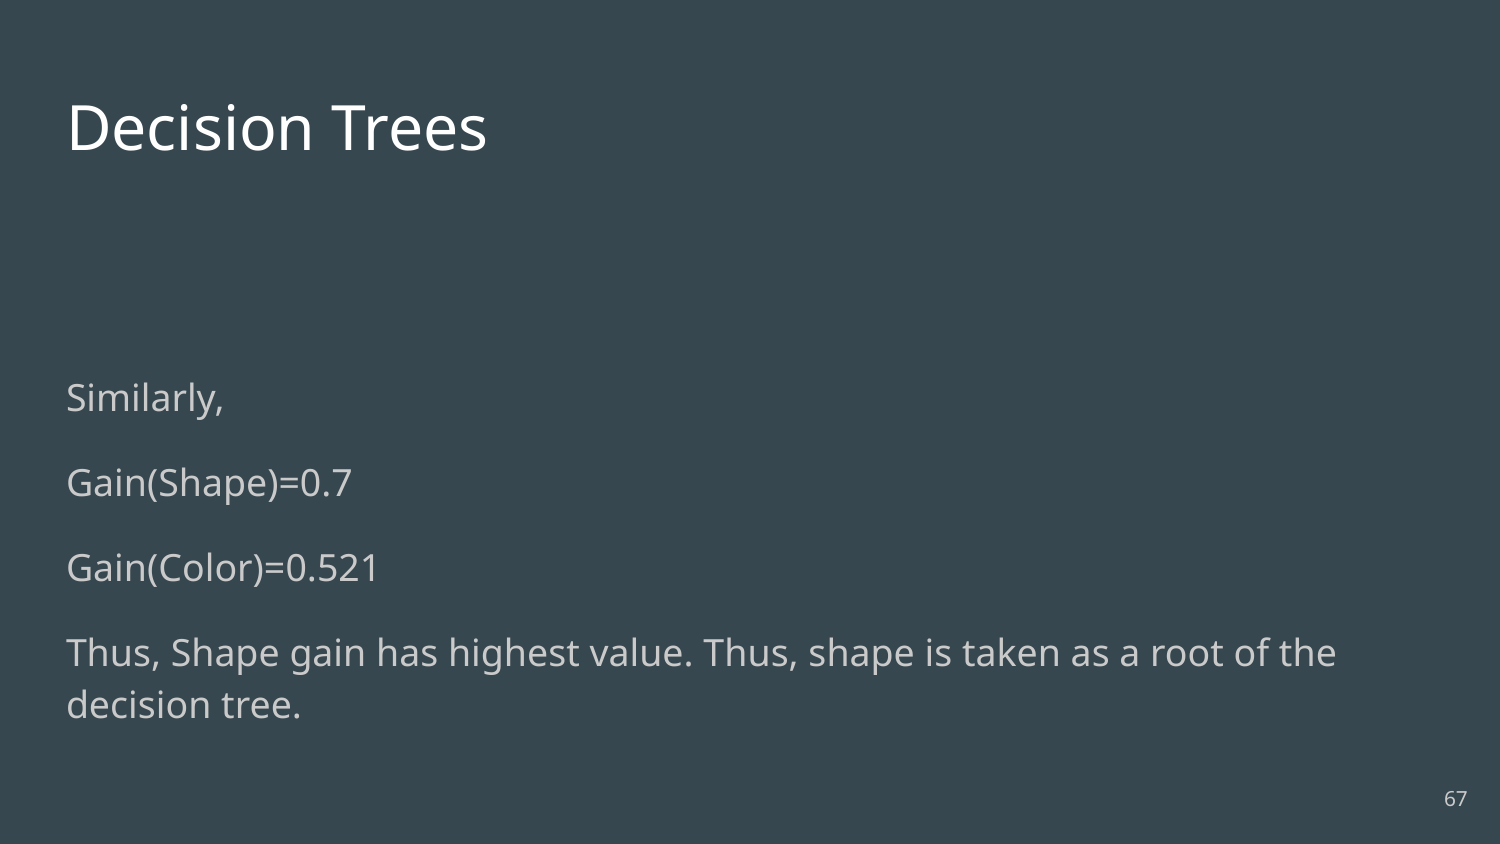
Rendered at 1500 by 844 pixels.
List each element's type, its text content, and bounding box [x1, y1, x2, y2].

slide_number 67 [1392, 767, 1483, 833]
title Decision Trees [51, 72, 1449, 167]
